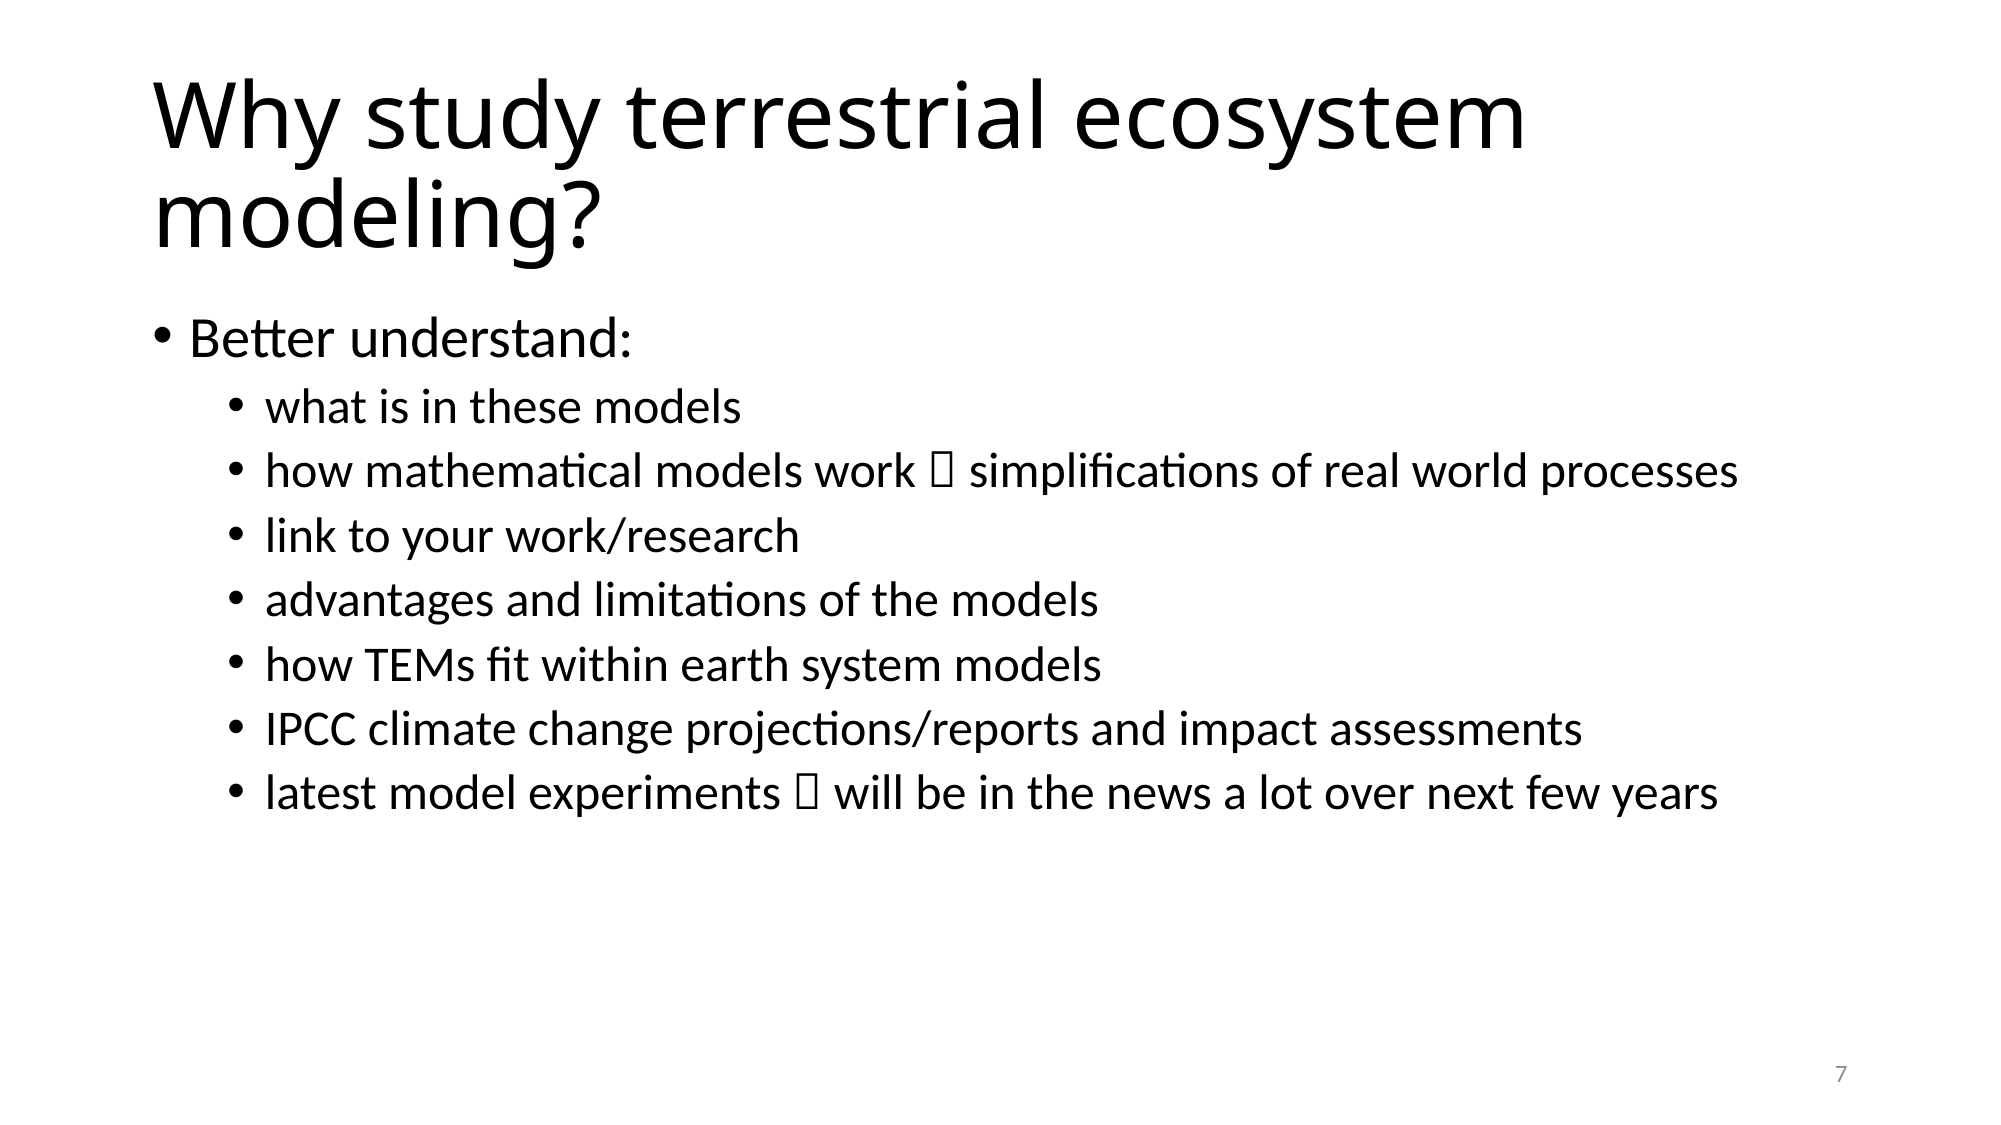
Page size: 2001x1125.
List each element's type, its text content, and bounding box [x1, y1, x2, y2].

slide_number 7 [1412, 1042, 1863, 1103]
list Better understand: what is in these models how mathematical models work  simplifications of real world processes link to your work/research advantages and limitations of the models how TEMs fit within earth system models IPCC climate change projections/reports and impact assessments latest model experiments  will be in the news a lot over next few years [137, 299, 1863, 1014]
title Why study terrestrial ecosystem modeling? [137, 59, 1863, 278]
